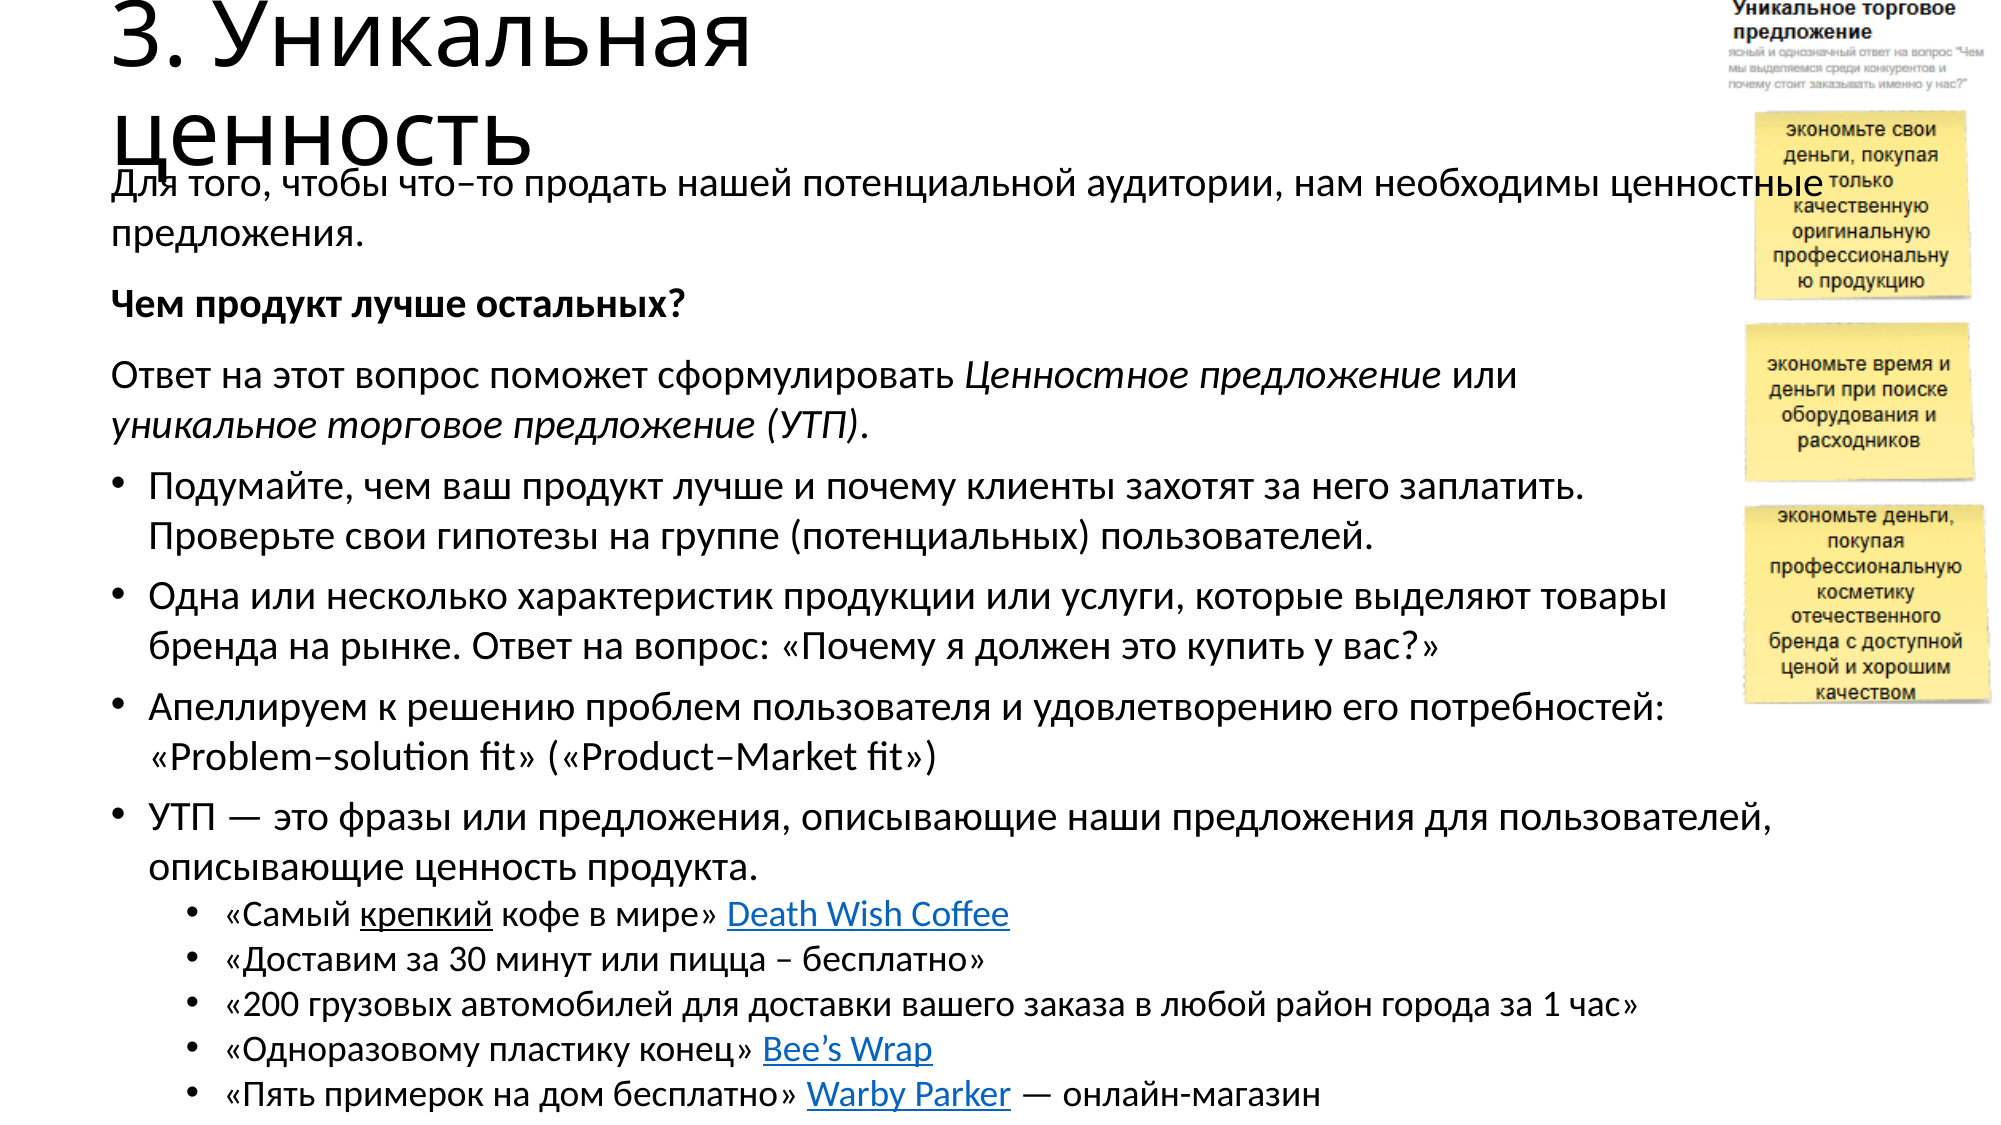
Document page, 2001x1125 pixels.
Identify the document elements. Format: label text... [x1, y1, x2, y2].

picture [1725, 0, 2000, 717]
list Для того, чтобы что–то продать нашей потенциальной аудитории, нам необходимы ценностные предложения. Чем продукт лучше остальных? Ответ на этот вопрос поможет сформулировать Ценностное предложение или уникальное торговое предложение (УТП). Подумайте, чем ваш продукт лучше и почему клиенты захотят за него заплатить. Проверьте свои гипотезы на группе (потенциальных) пользователей. Одна или несколько характеристик продукции или услуги, которые выделяют товары бренда на рынке. Ответ на вопрос: «Почему я должен это купить у вас?» Апеллируем к решению проблем пользователя и удовлетворению его потребностей: «Problem–solution fit» («Product–Market fit») УТП — это фразы или предложения, описывающие наши предложения для пользователей, описывающие ценность продукта. «Самый крепкий кофе в мире» Death Wish Coffee «Доставим за 30 минут или пицца – бесплатно» «200 грузовых автомобилей для доставки вашего заказа в любой район города за 1 час» «Одноразовому пластику конец» Bee’s Wrap «Пять примерок на дом бесплатно» Warby Parker — онлайн-магазин [95, 147, 1927, 1125]
title 3. Уникальная ценность [95, 20, 1168, 147]
